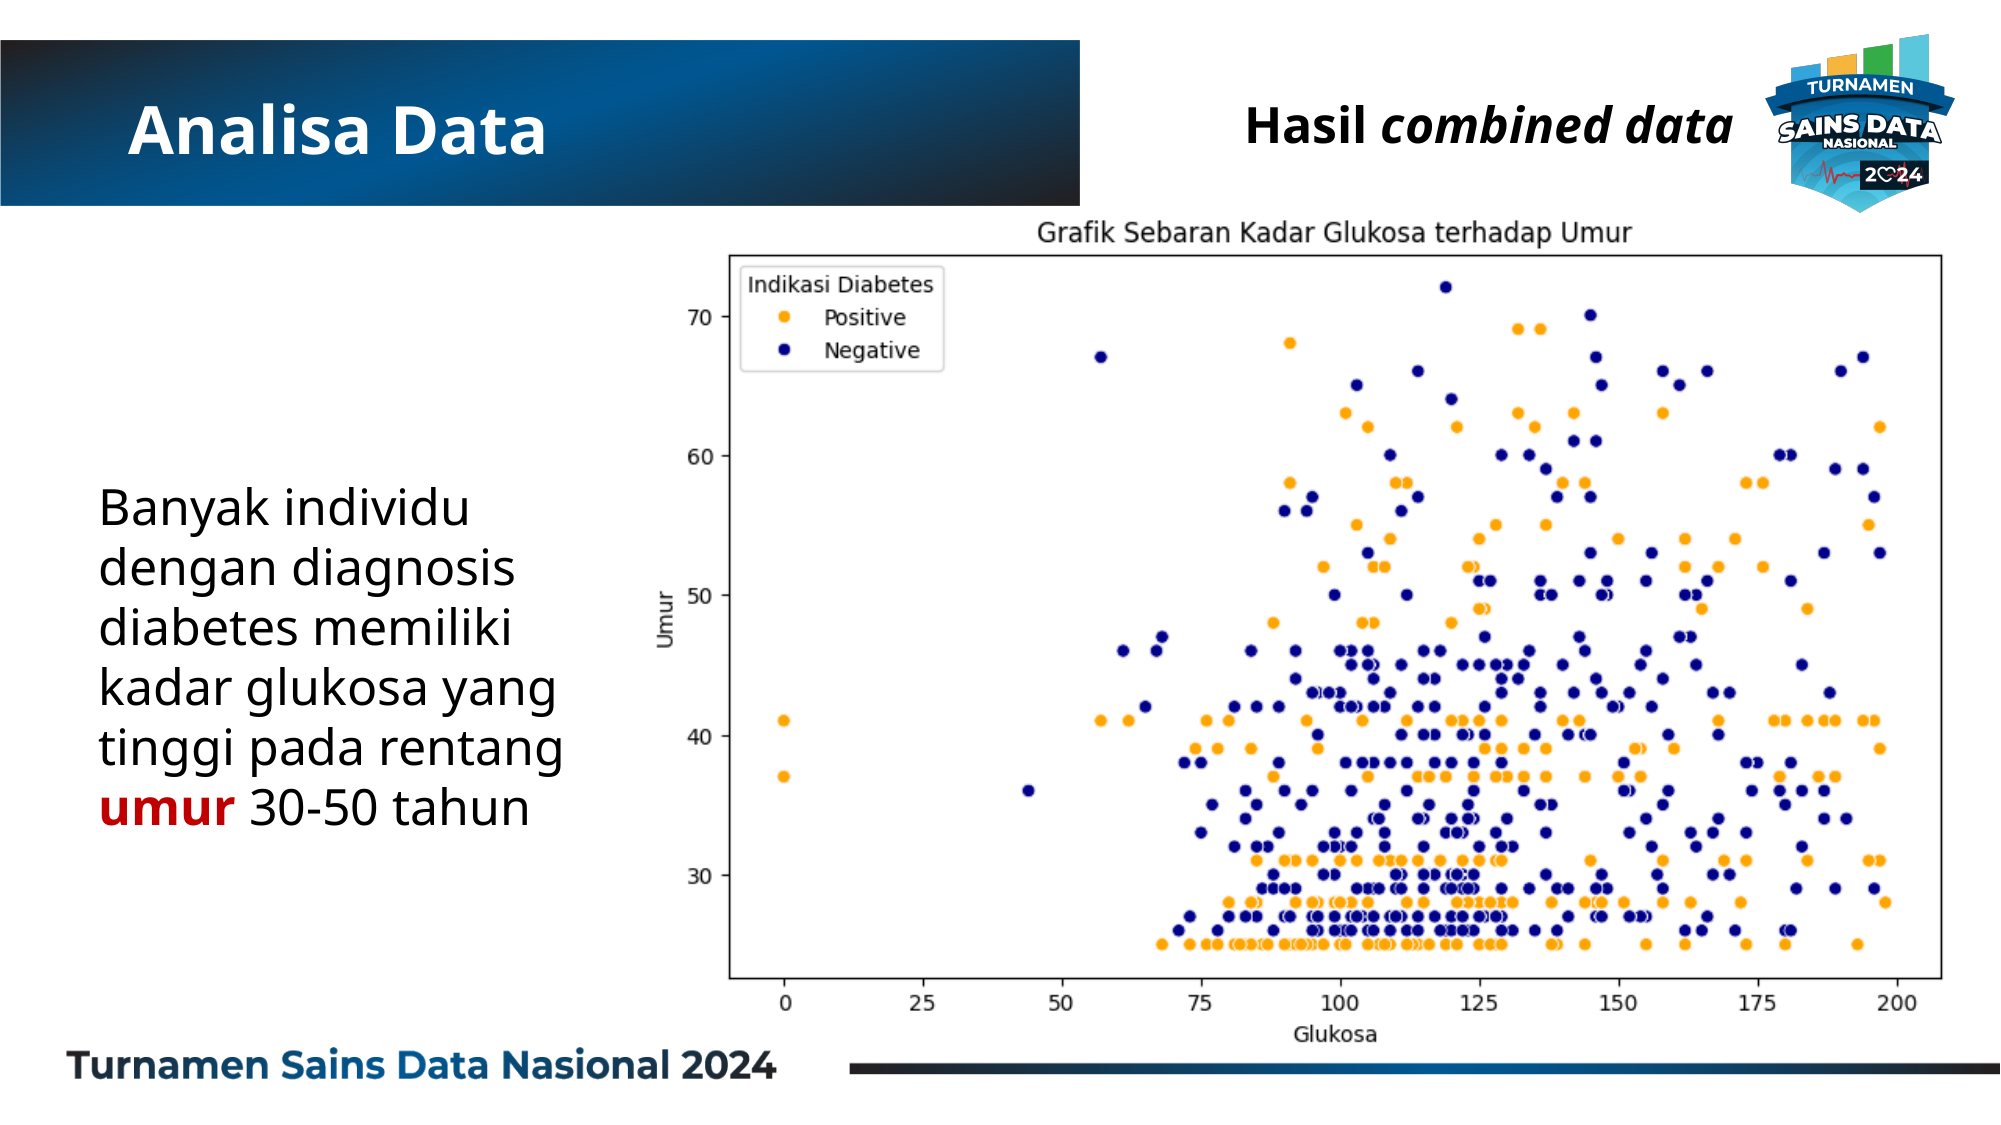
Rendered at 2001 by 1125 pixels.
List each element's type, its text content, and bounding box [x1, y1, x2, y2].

picture [0, 34, 2000, 1080]
title Analisa Data [1084, 70, 1456, 176]
text_box Hasil combined data [1227, 85, 1750, 161]
text_box Banyak individu dengan diagnosis diabetes memiliki kadar glukosa yang tinggi pada rentang umur 30-50 tahun [84, 467, 623, 843]
